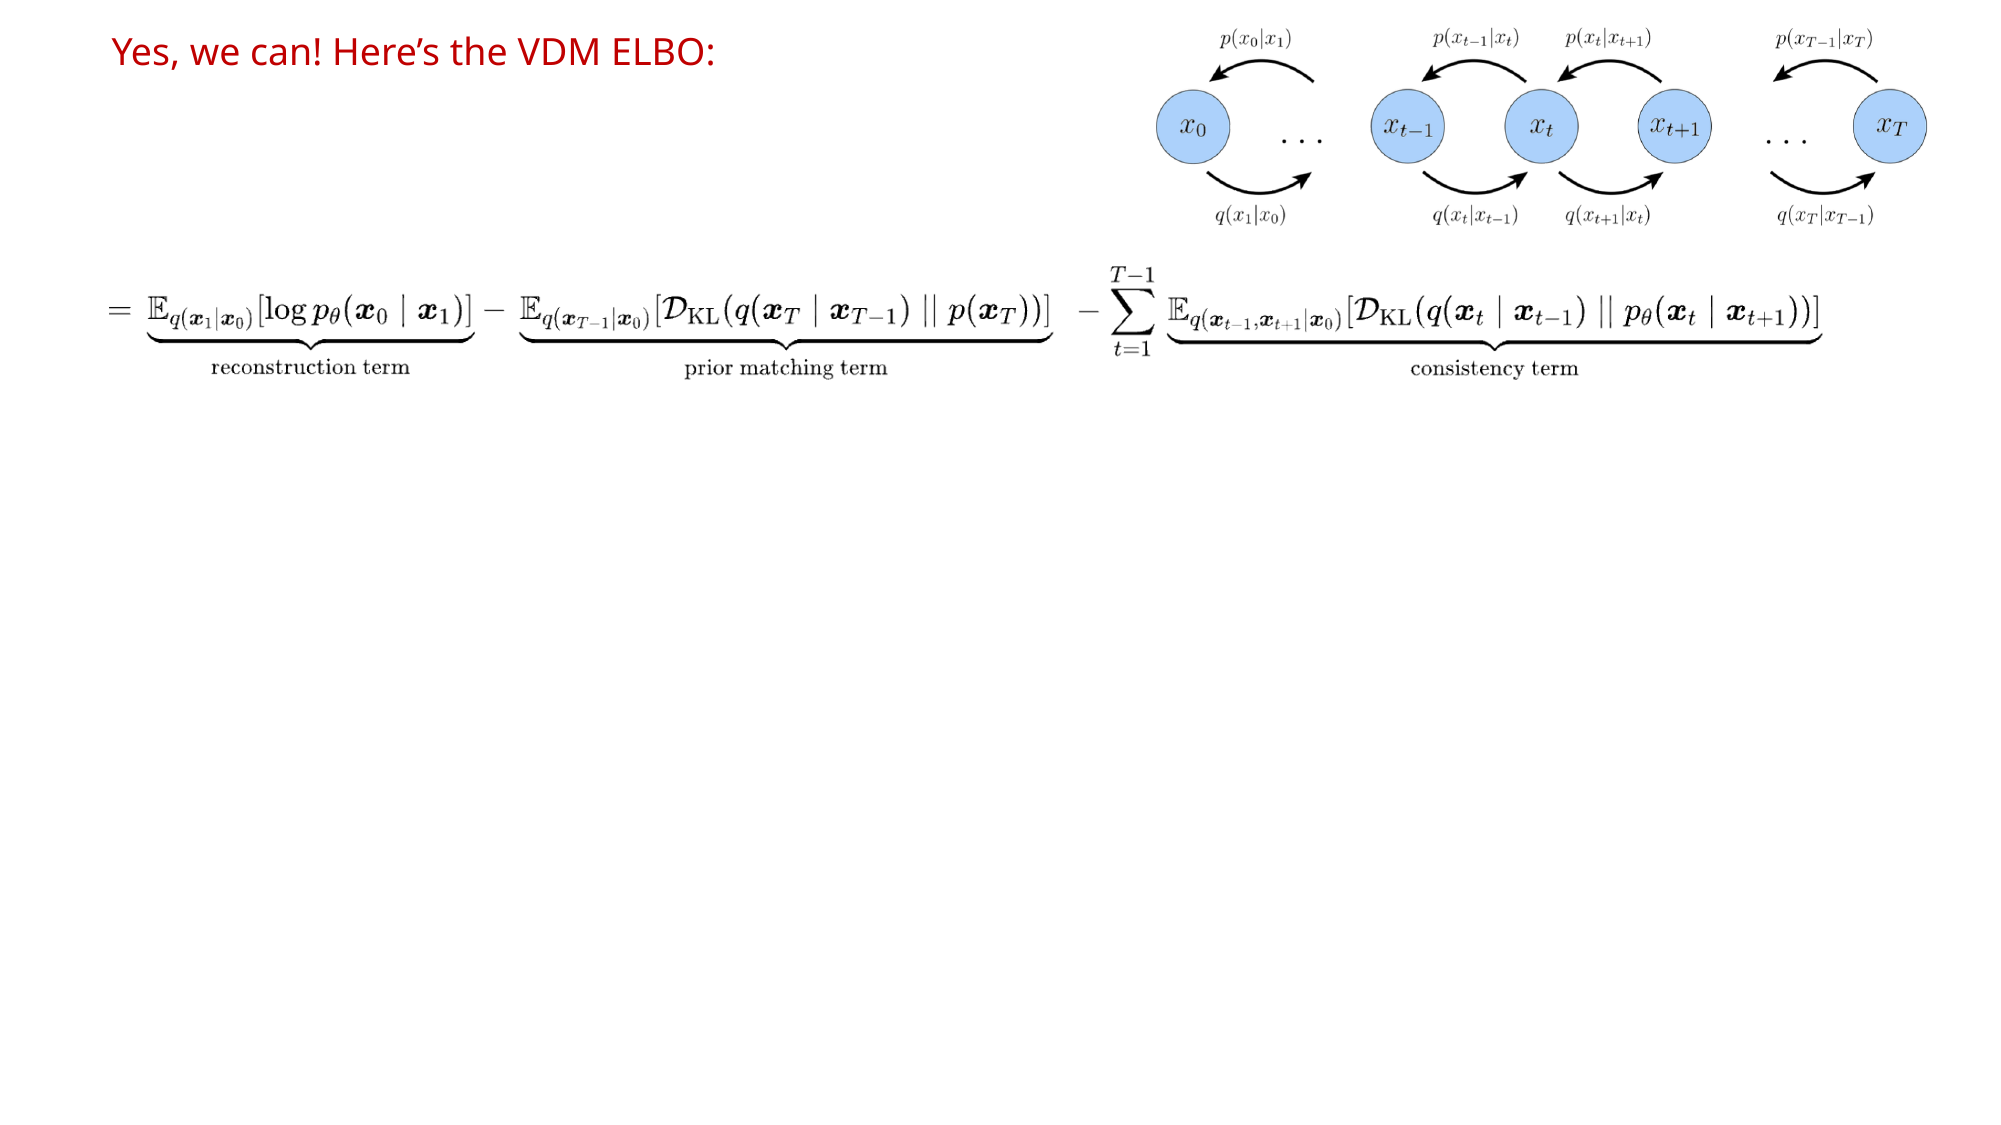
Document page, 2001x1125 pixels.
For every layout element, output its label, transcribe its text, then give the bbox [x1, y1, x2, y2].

picture [1129, 20, 1944, 235]
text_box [74, 258, 1878, 390]
text_box Yes, we can! Here’s the VDM ELBO: [96, 20, 731, 81]
